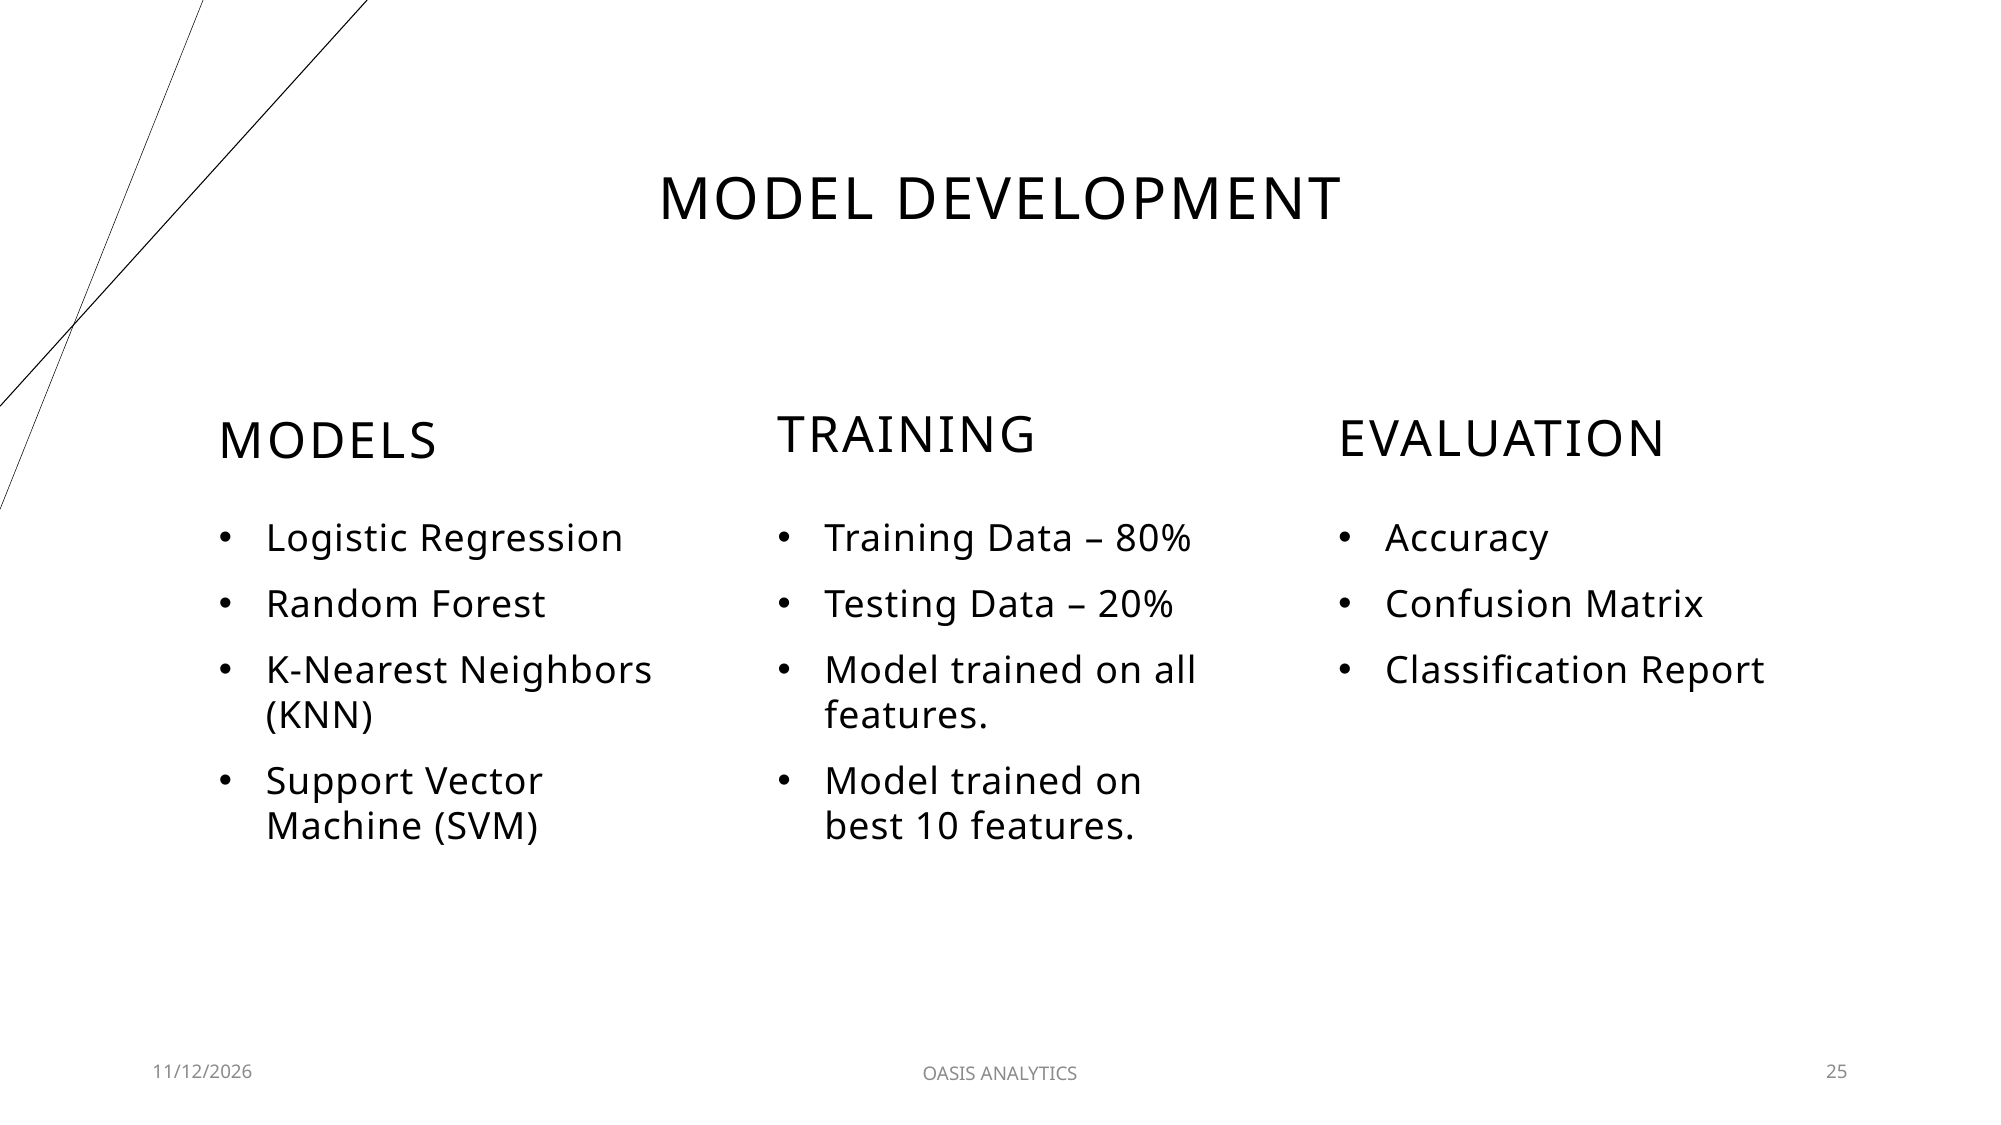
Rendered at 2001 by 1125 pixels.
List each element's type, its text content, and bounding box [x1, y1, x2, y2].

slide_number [137, 1042, 588, 1103]
list Training Data – 80% Testing Data – 20% Model trained on all features. Model trained on best 10 features.​​​ [762, 506, 1238, 957]
list TRAINING [762, 335, 1238, 471]
list MODELS [203, 342, 677, 478]
title MODEL DEVELOPMENT [309, 146, 1691, 256]
list Accuracy Confusion Matrix Classification Report [1323, 506, 1797, 957]
list EVALUATION [1323, 341, 1794, 475]
list Logistic Regression Random Forest K-Nearest Neighbors (KNN) Support Vector Machine (SVM) [203, 506, 677, 957]
footer OASIS ANALYTICS [662, 1042, 1338, 1103]
slide_number 25 [1412, 1042, 1863, 1103]
